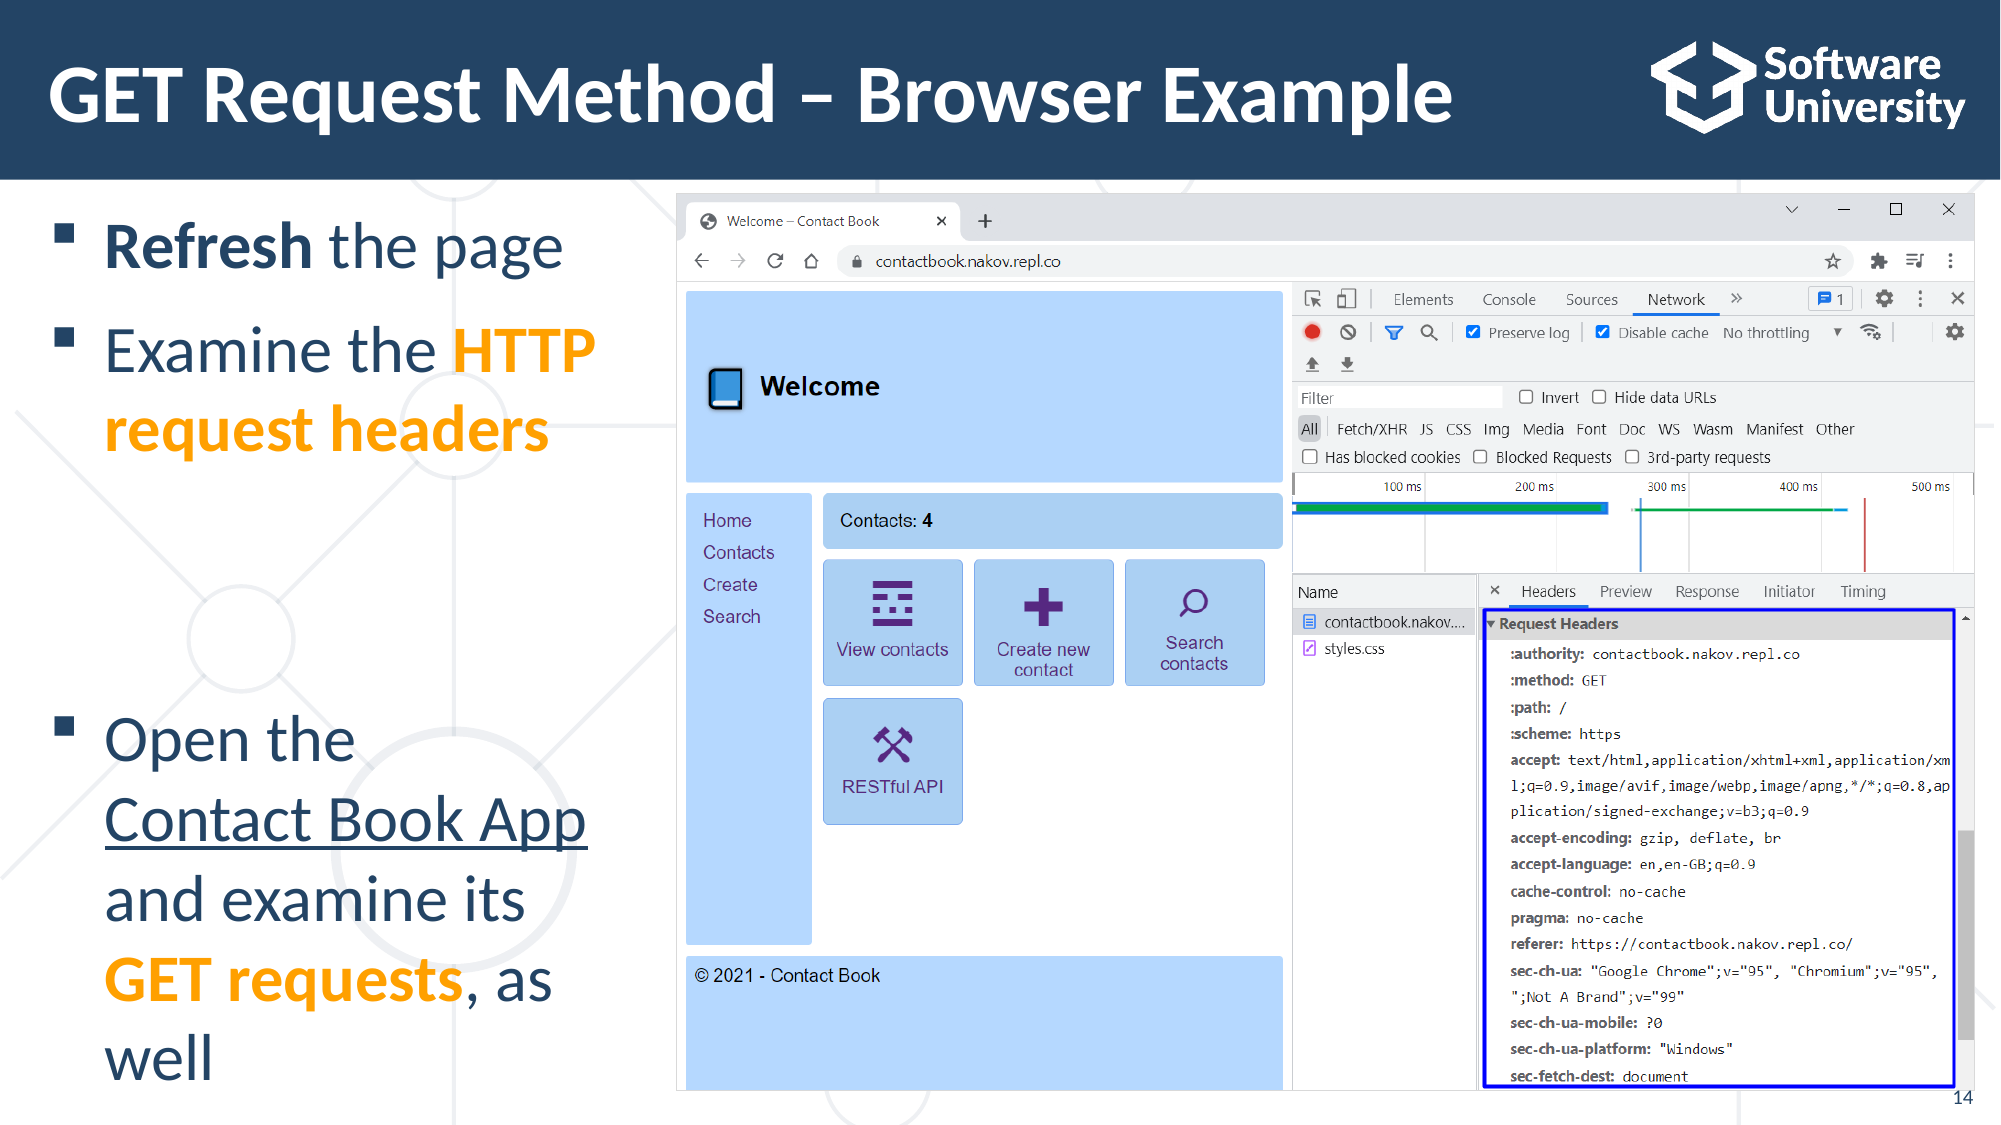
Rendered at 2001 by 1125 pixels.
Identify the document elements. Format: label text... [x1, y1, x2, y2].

picture [675, 193, 1975, 1091]
slide_number 14 [1928, 1067, 1989, 1117]
title GET Request Method – Browser Example [31, 16, 1625, 162]
list Refresh the page Examine the HTTP request headers Open the Contact Book App and examine its GET requests, as well [31, 196, 663, 1103]
picture [1651, 41, 1966, 134]
